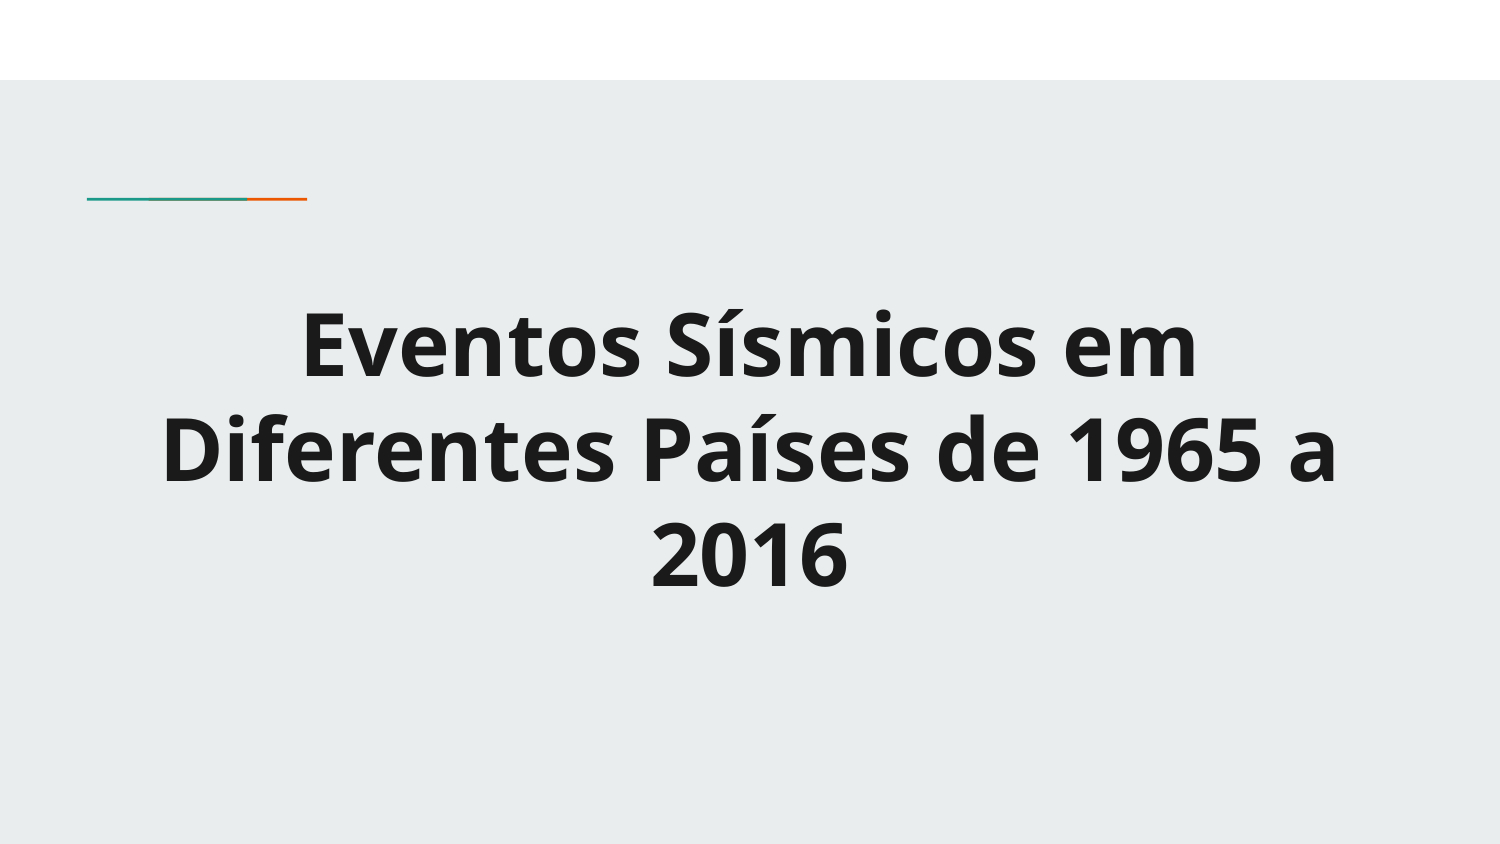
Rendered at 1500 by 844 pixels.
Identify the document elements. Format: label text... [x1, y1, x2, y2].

title Eventos Sísmicos em Diferentes Países de 1965 a 2016 [119, 274, 1381, 614]
